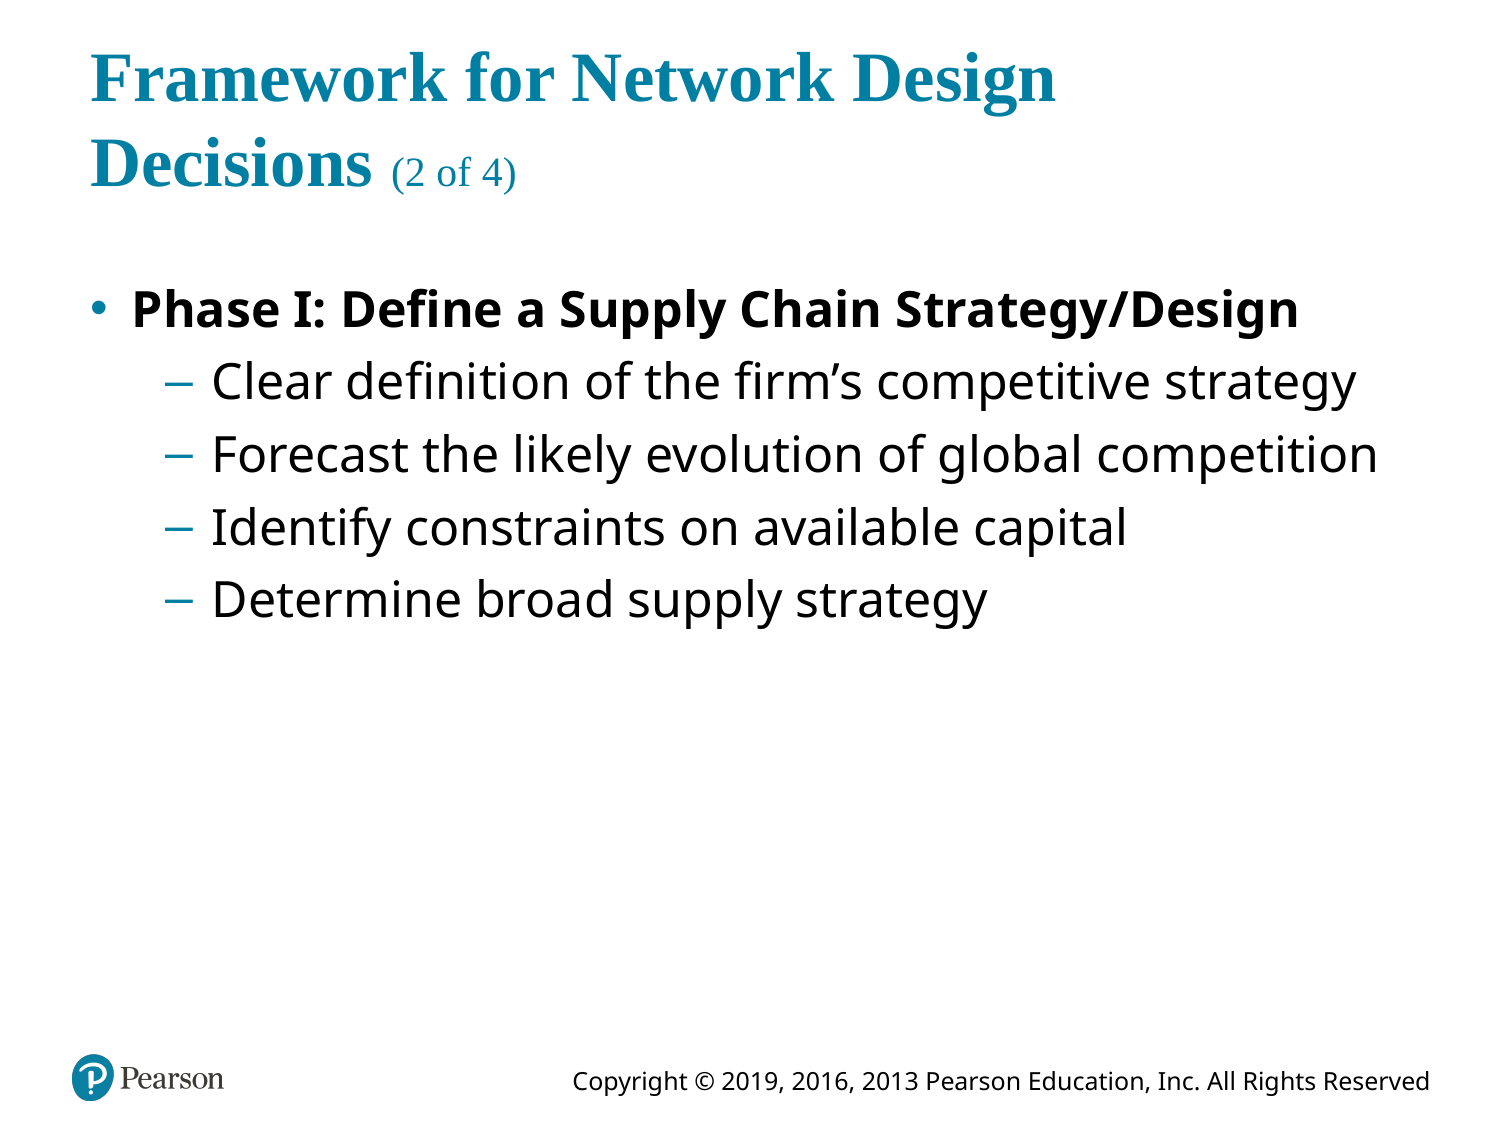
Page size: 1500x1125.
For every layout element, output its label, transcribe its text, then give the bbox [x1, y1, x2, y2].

picture [72, 1087, 83, 1101]
title Framework for Network Design Decisions (2 of 4) [75, 0, 1370, 216]
list Phase I: Define a Supply Chain Strategy/Design Clear definition of the firm’s competitive strategy Forecast the likely evolution of global competition Identify constraints on available capital Determine broad supply strategy [75, 262, 1425, 931]
picture [80, 1063, 106, 1088]
picture [98, 1054, 224, 1101]
picture [72, 1054, 88, 1070]
